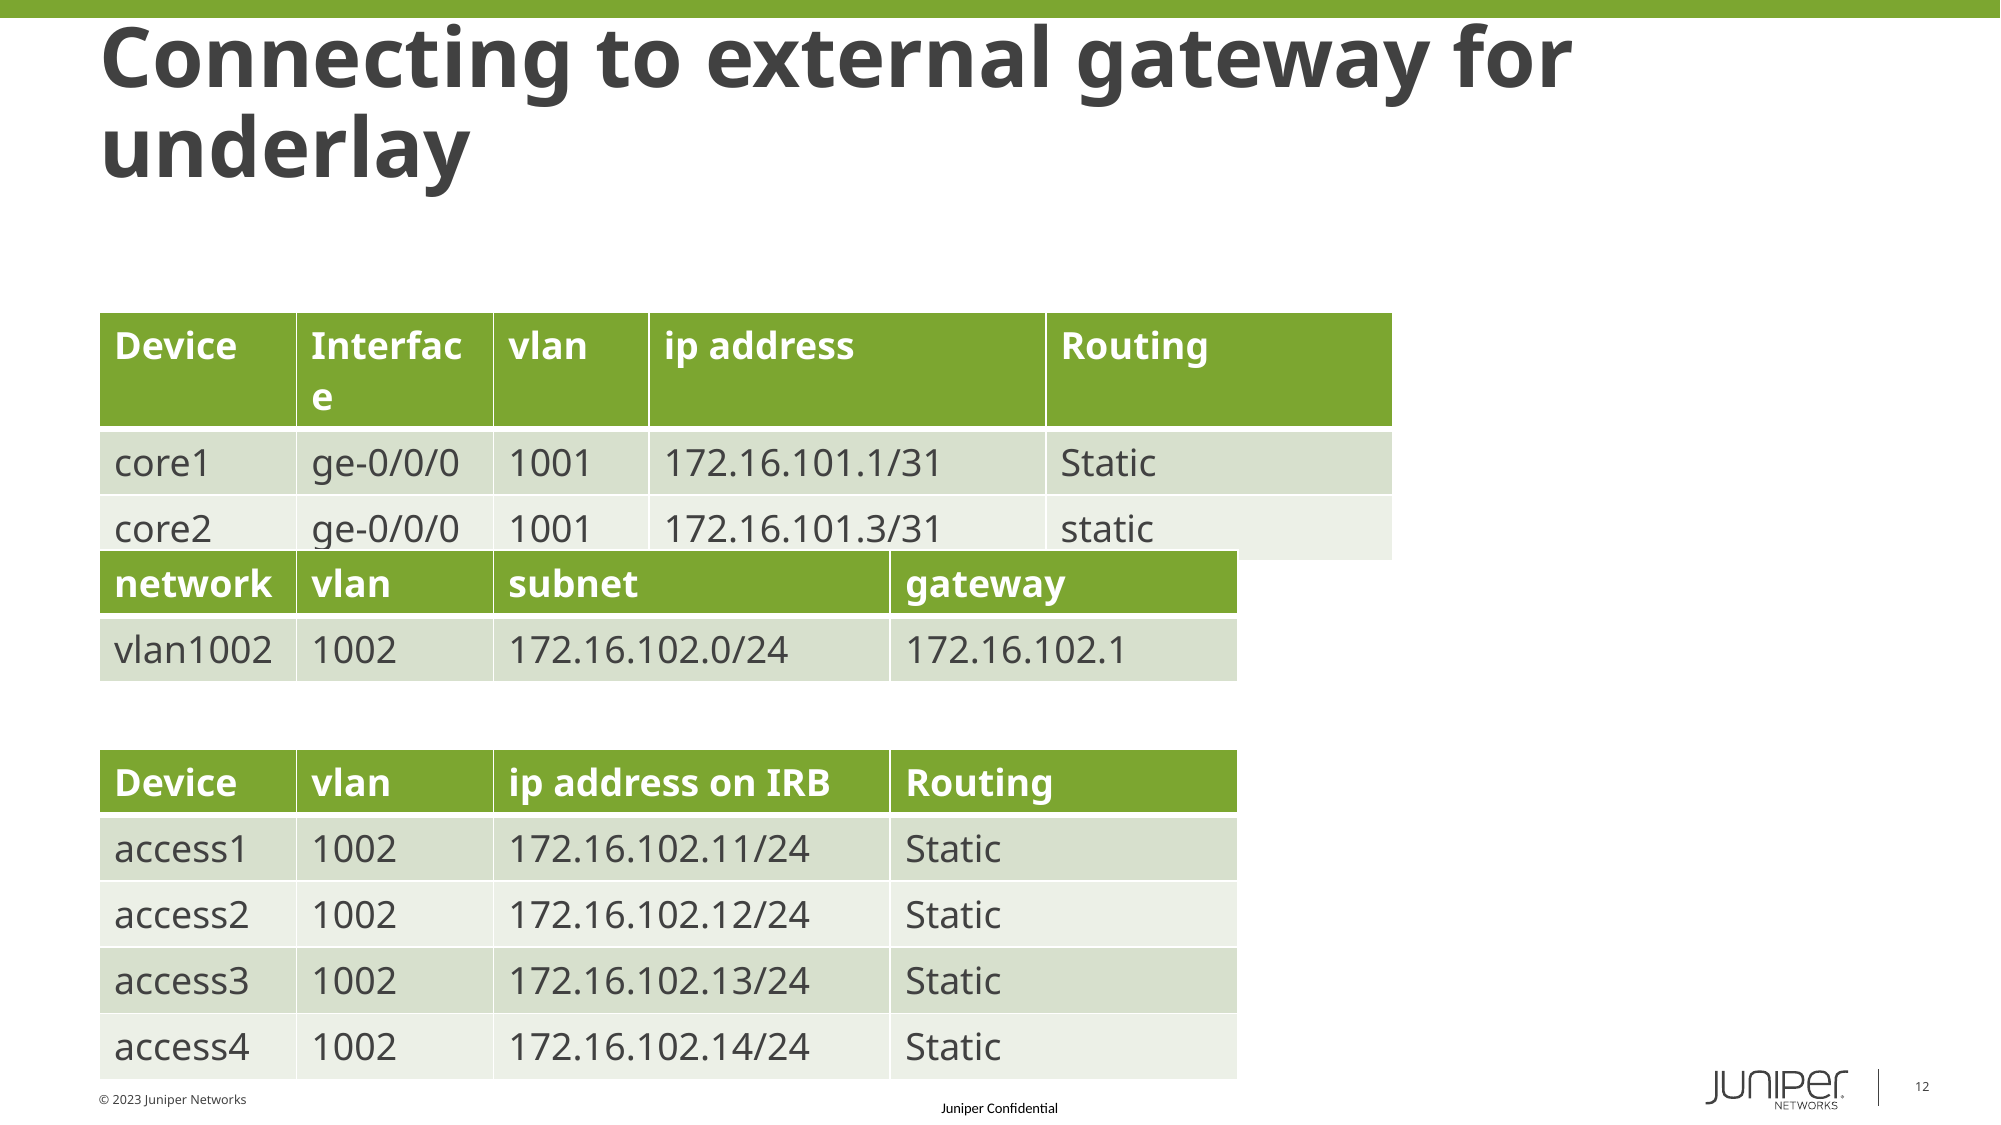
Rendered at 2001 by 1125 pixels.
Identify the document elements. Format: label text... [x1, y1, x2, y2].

table_cell static [1047, 496, 1392, 560]
table_cell Static [891, 1014, 1237, 1079]
table_cell vlan1002 [100, 619, 296, 681]
table_cell 1002 [297, 818, 493, 880]
table_cell 172.16.101.3/31 [650, 496, 1045, 549]
table_cell 1001 [494, 432, 648, 494]
table_cell 1002 [297, 948, 493, 1013]
table_header Routing [891, 750, 1237, 812]
table_header ip address [650, 313, 1045, 426]
title Connecting to external gateway for underlay [99, 20, 1916, 196]
table_cell 172.16.102.12/24 [494, 882, 889, 946]
table_header Device [100, 313, 296, 426]
table_header Routing [1047, 313, 1392, 426]
table_cell 1002 [297, 619, 493, 681]
table_cell 172.16.102.0/24 [494, 619, 889, 681]
table_cell 172.16.102.13/24 [494, 948, 889, 1013]
table_cell access3 [100, 948, 296, 1013]
table_header vlan [297, 750, 493, 812]
table_cell 1002 [297, 882, 493, 946]
table_header subnet [494, 551, 889, 613]
table_cell access1 [100, 818, 296, 880]
table_header vlan [297, 551, 493, 613]
table_header Device [100, 750, 296, 812]
table_cell Static [1047, 432, 1392, 494]
table_header gateway [891, 551, 1237, 613]
table_cell Static [891, 948, 1237, 1013]
table_cell 172.16.101.1/31 [650, 432, 1045, 494]
table_cell ge-0/0/0 [297, 496, 493, 549]
table_cell 172.16.102.14/24 [494, 1014, 889, 1079]
table_header network [100, 551, 296, 613]
table_cell Static [891, 818, 1237, 880]
table_cell 172.16.102.1 [891, 619, 1237, 681]
table_cell 1001 [494, 496, 648, 549]
table_cell Static [891, 882, 1237, 946]
table_cell core1 [100, 432, 296, 494]
table_cell access4 [100, 1014, 296, 1079]
table_cell ge-0/0/0 [297, 432, 493, 494]
table_cell 1002 [297, 1014, 493, 1079]
table_header Interface [297, 313, 493, 426]
table_cell access2 [100, 882, 296, 946]
table_cell core2 [100, 496, 296, 549]
table_header vlan [494, 313, 648, 426]
table_header ip address on IRB [494, 750, 889, 812]
table_cell 172.16.102.11/24 [494, 818, 889, 880]
